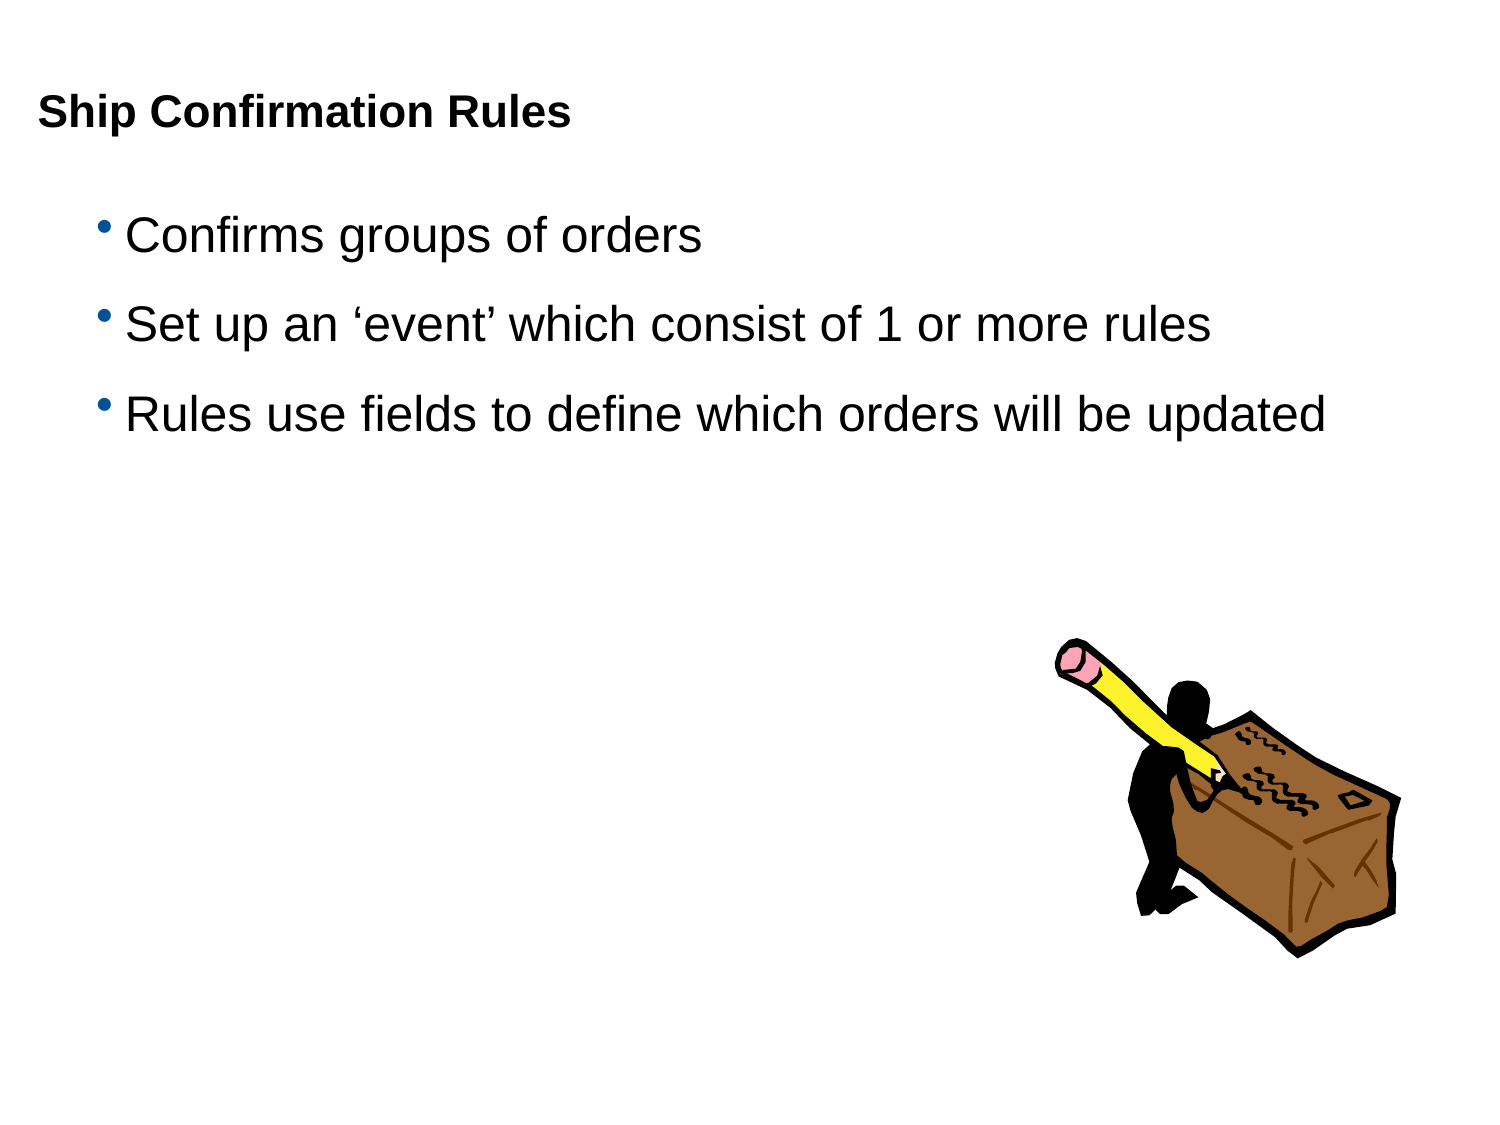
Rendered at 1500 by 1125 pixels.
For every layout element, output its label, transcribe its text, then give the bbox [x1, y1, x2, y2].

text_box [1054, 637, 1402, 959]
title Ship Confirmation Rules [22, 74, 1421, 124]
list Confirms groups of orders Set up an ‘event’ which consist of 1 or more rules Rules use fields to define which orders will be updated [80, 194, 1441, 491]
